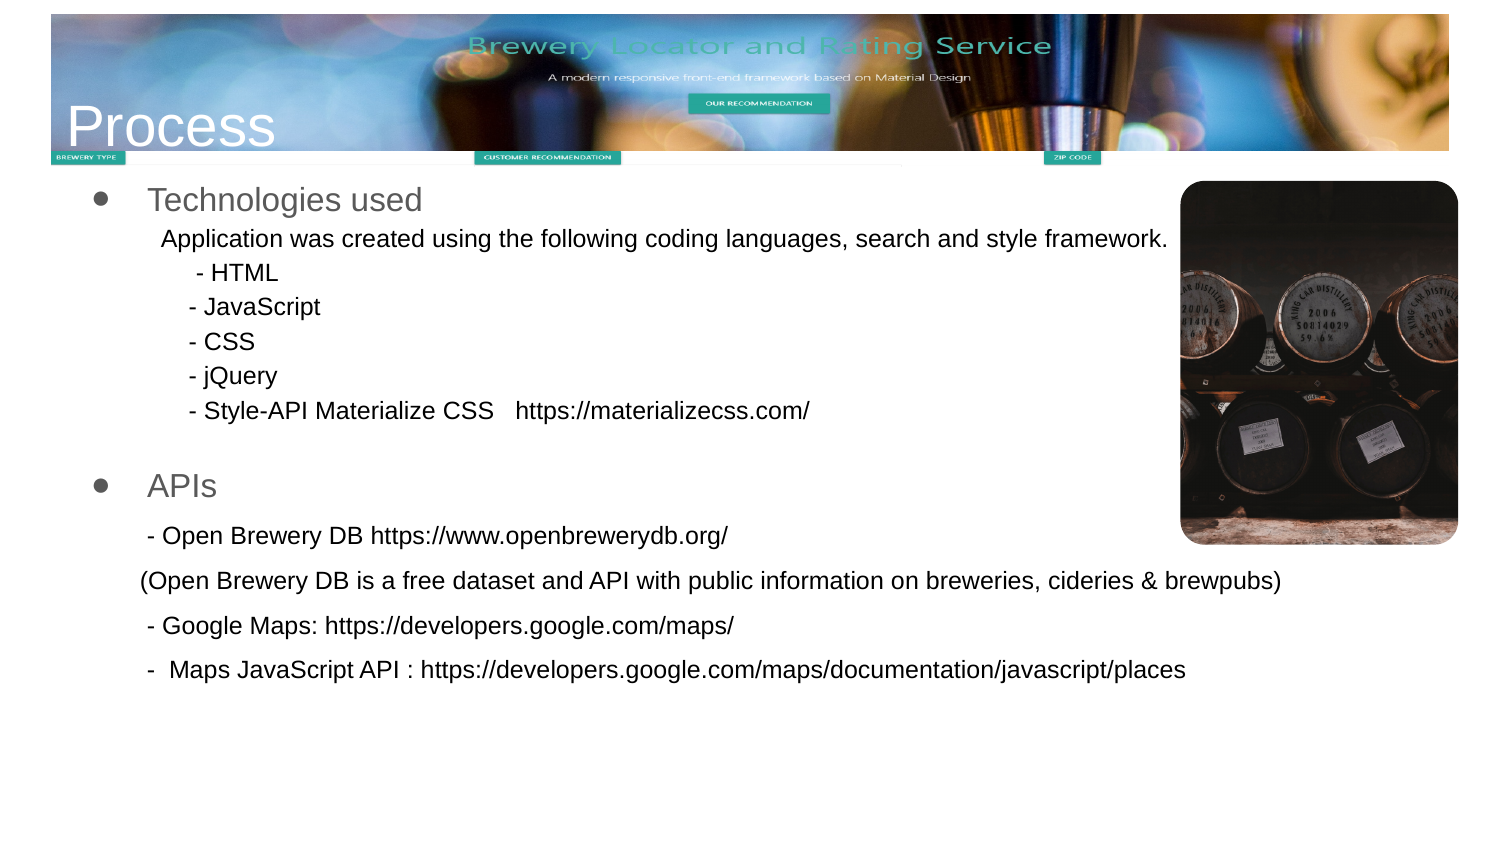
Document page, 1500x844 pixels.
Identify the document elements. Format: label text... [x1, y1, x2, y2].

picture [1180, 180, 1459, 545]
title Process [51, 72, 1449, 167]
picture [51, 14, 1449, 72]
list Technologies used Application was created using the following coding languages, search and style framework. ​- HTML - JavaScript - CSS - jQuery - Style-API Materialize CSS https://materializecss.com/ APIs ​- Open Brewery DB https://www.openbrewerydb.org/ (Open Brewery DB is a free dataset and API with public information on breweries, cideries & brewpubs) - Google Maps: https://developers.google.com/maps/ - Maps JavaScript API : https://developers.google.com/maps/documentation/javascript/places [57, 156, 1443, 771]
